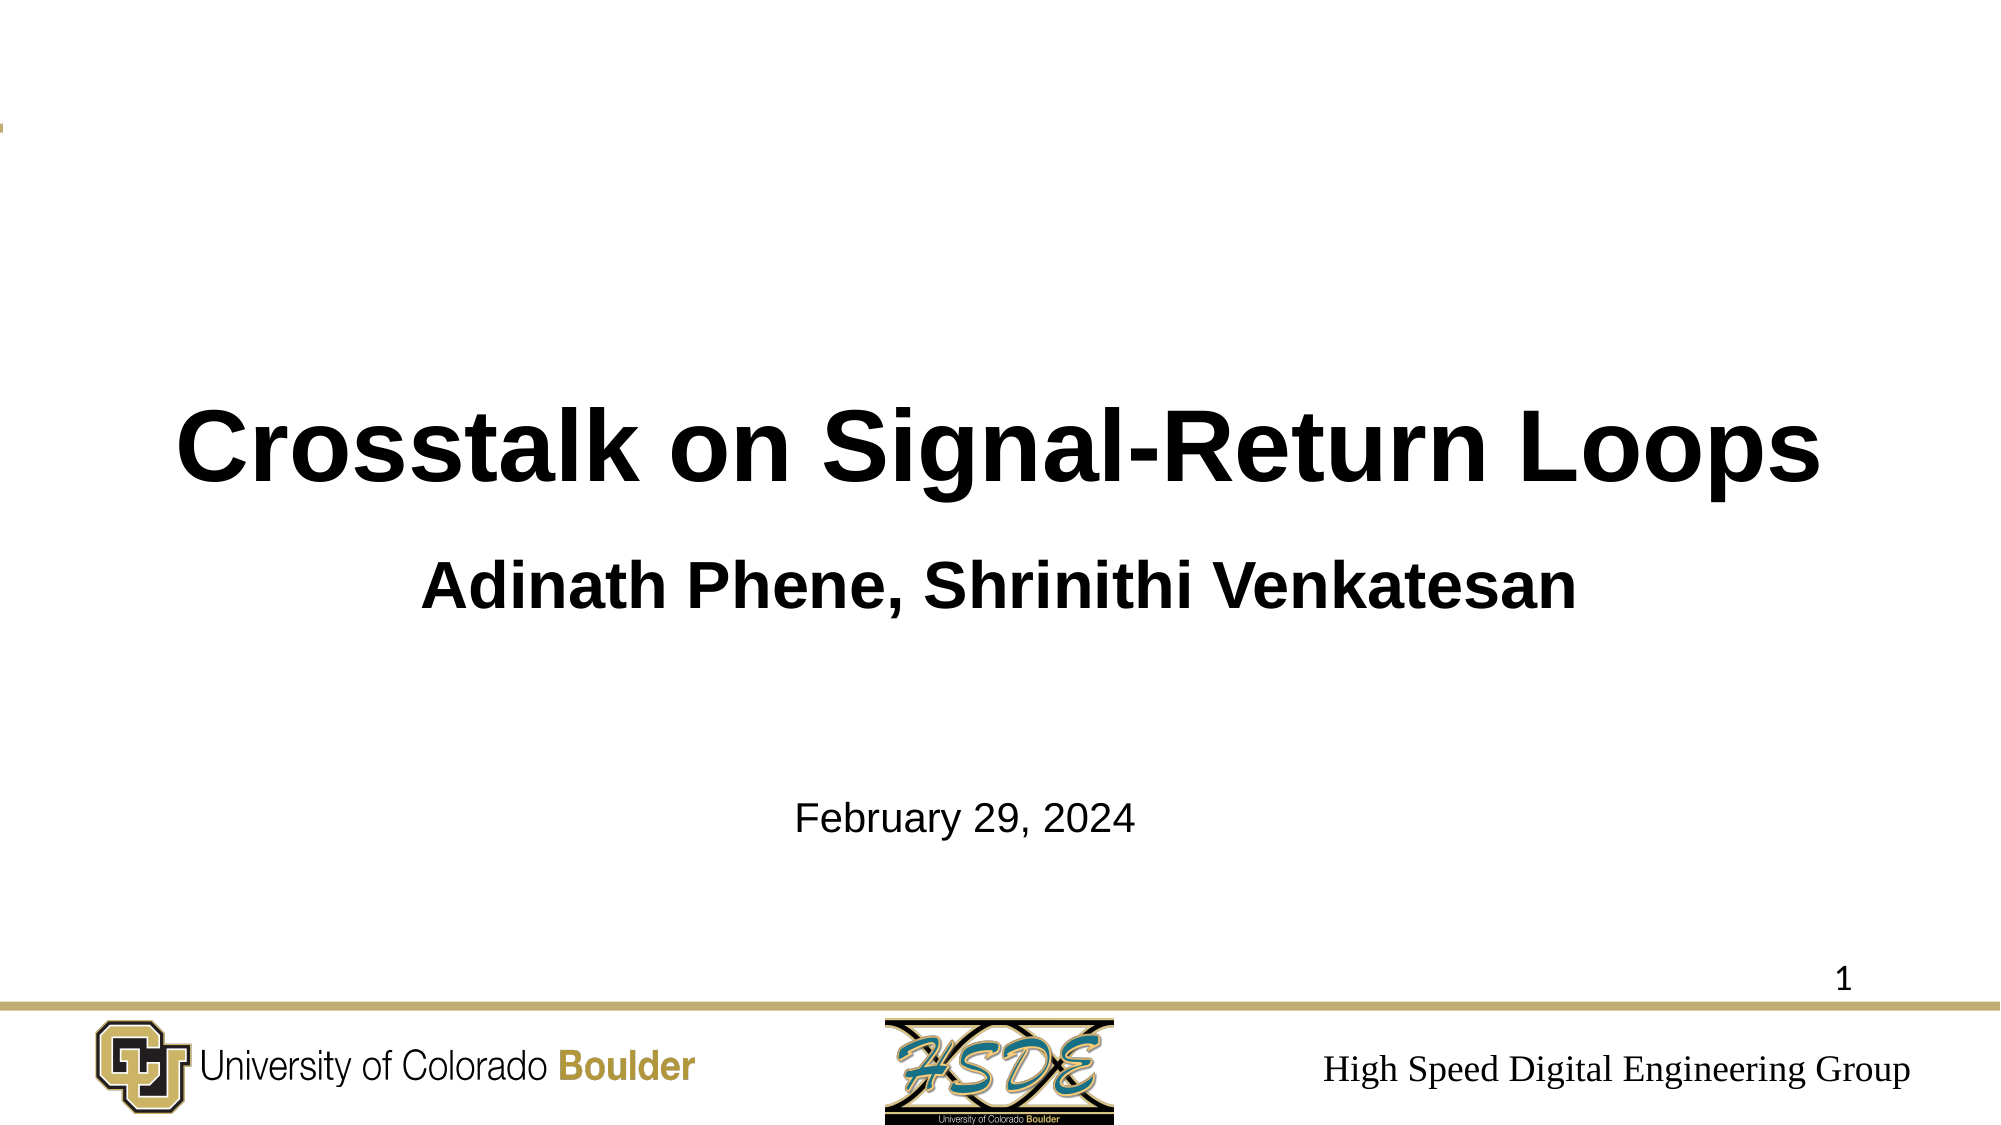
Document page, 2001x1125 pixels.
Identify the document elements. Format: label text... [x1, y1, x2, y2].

picture [95, 1020, 198, 1114]
slide_number 1 [1618, 946, 1868, 1006]
text_box February 29, 2024 [0, 783, 1962, 946]
picture [885, 1018, 1114, 1125]
title Crosstalk on Signal-Return Loops Adinath Phene, Shrinithi Venkatesan [99, 237, 1901, 630]
picture [202, 1049, 695, 1087]
